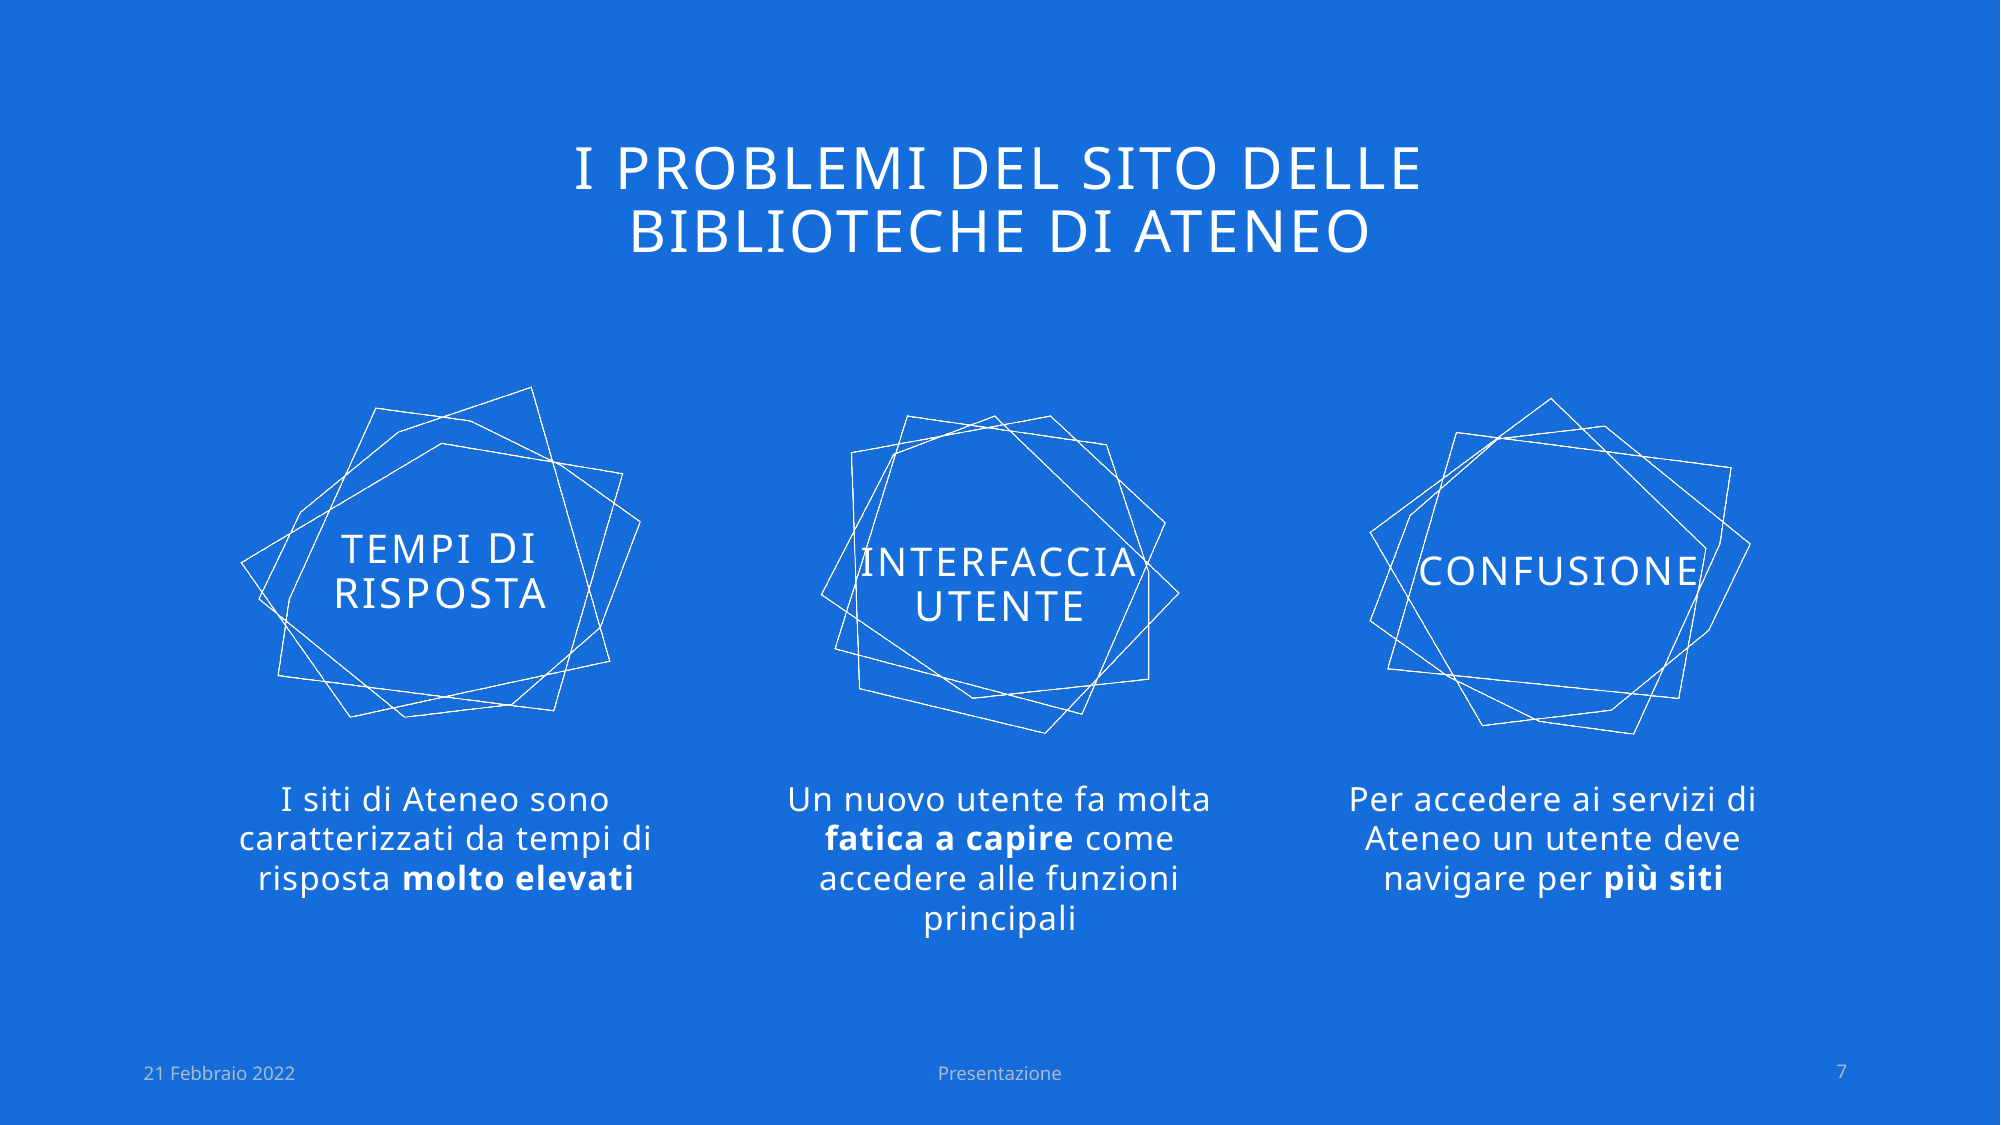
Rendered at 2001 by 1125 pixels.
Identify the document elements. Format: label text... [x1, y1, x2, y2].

text_box 21 Febbraio 2022 [128, 1042, 579, 1103]
text_box Interfaccia utente [832, 476, 1167, 694]
list Tempi di risposta [309, 464, 571, 682]
list Per accedere ai servizi di Ateneo un utente deve navigare per più siti [1297, 770, 1810, 957]
list I siti di Ateneo sono caratterizzati da tempi di risposta molto elevati [190, 770, 703, 942]
slide_number 7 [1412, 1042, 1863, 1103]
picture [1369, 397, 1751, 735]
title I problemi del sito delle biblioteche di ateneo [309, 93, 1691, 312]
footer Presentazione [662, 1042, 1338, 1103]
picture [820, 415, 1180, 734]
text_box confusione [1402, 464, 1714, 682]
list Un nuovo utente fa molta fatica a capire come accedere alle funzioni principali [742, 770, 1258, 957]
picture [240, 386, 641, 718]
